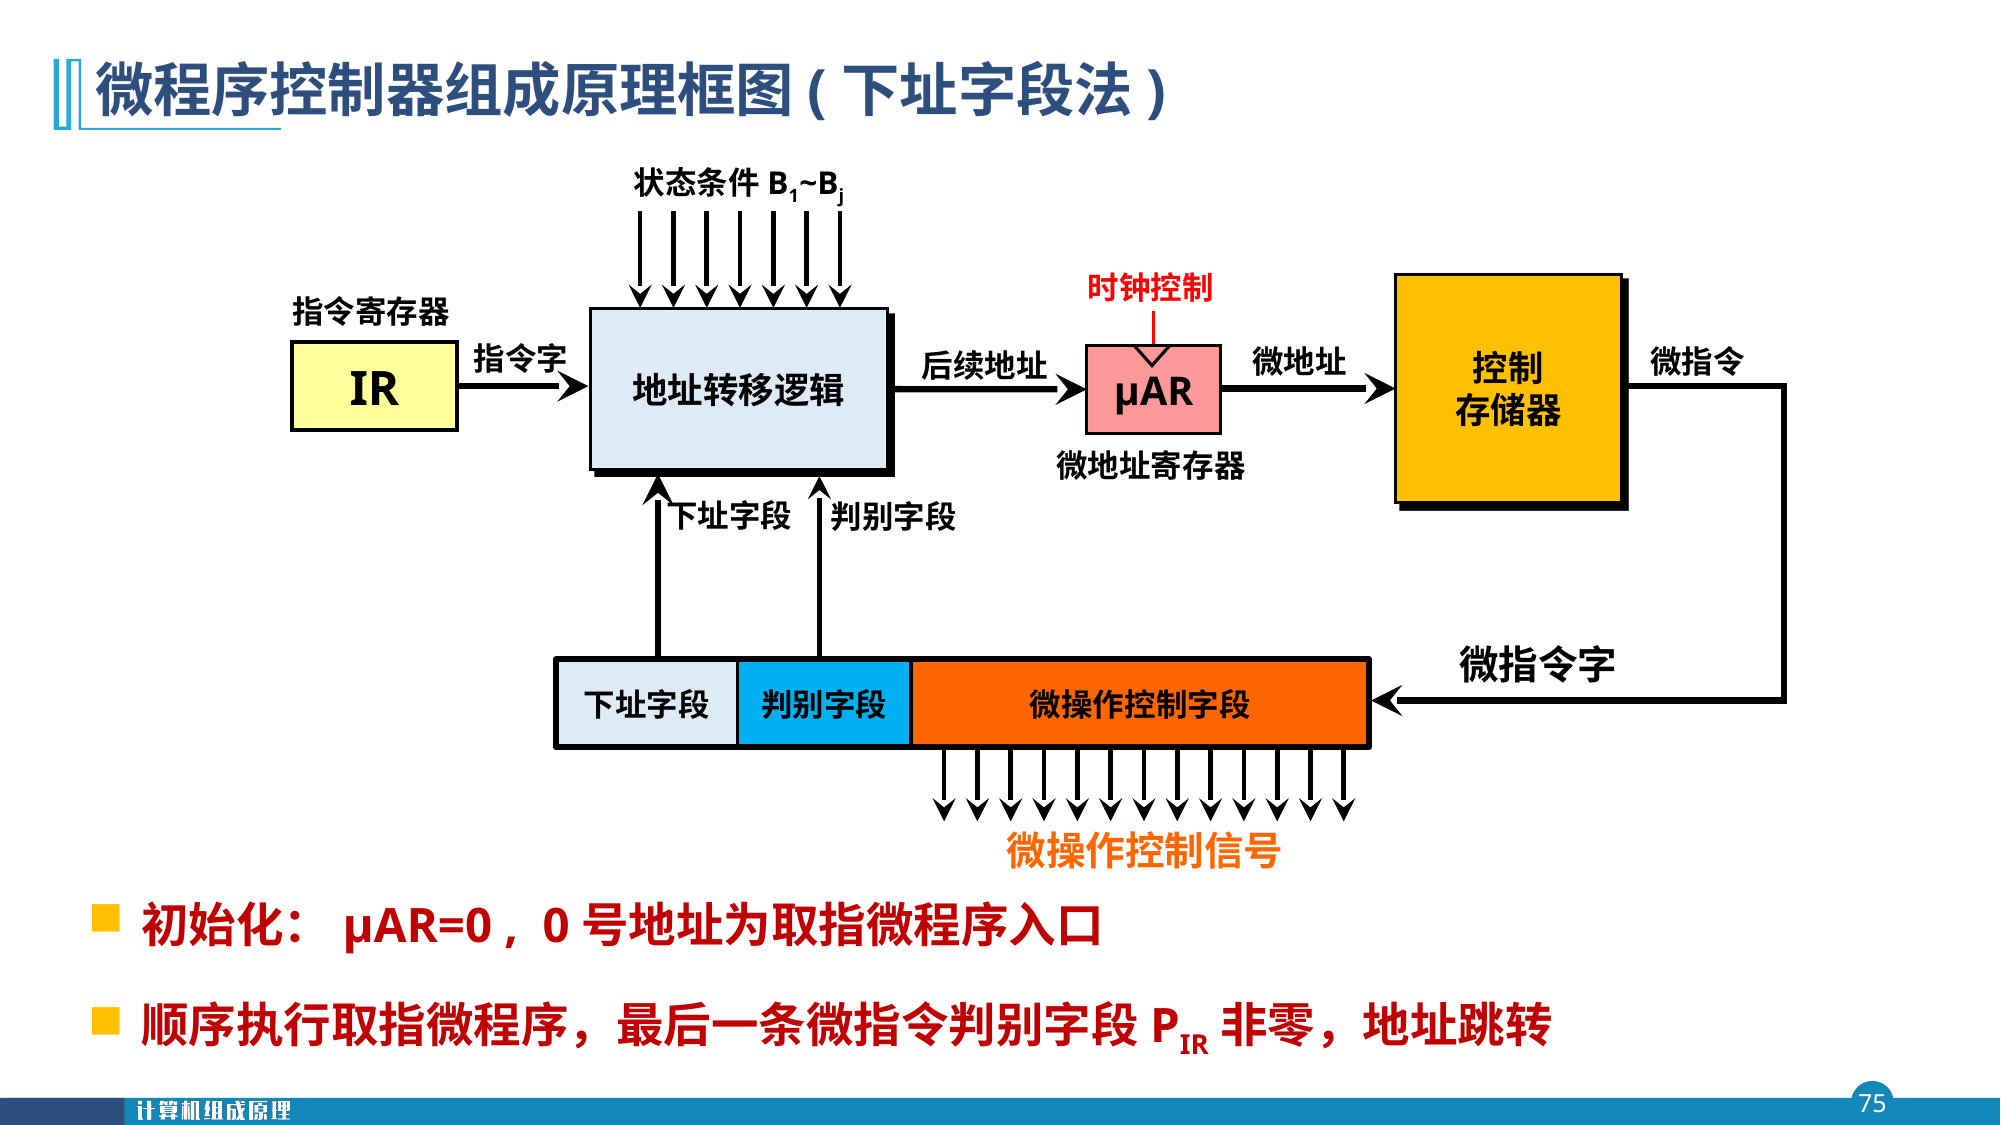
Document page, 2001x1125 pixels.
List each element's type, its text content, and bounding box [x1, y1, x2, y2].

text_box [589, 155, 889, 308]
title 微程序控制器组成原理框图(下址字段法) [80, 42, 1805, 144]
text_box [556, 659, 1369, 882]
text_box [1287, 334, 1412, 389]
text_box 微指令字 [1438, 632, 1638, 695]
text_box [888, 338, 1015, 392]
text_box 控制 存储器 [1395, 274, 1622, 503]
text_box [275, 284, 888, 470]
text_box 初始化：μAR=0 , 0号地址为取指微程序入口 顺序执行取指微程序，最后一条微指令判别字段PIR非零，地址跳转 [73, 871, 1586, 1068]
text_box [1015, 260, 1287, 492]
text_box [617, 473, 1006, 659]
text_box 微指令 [1585, 334, 1810, 387]
